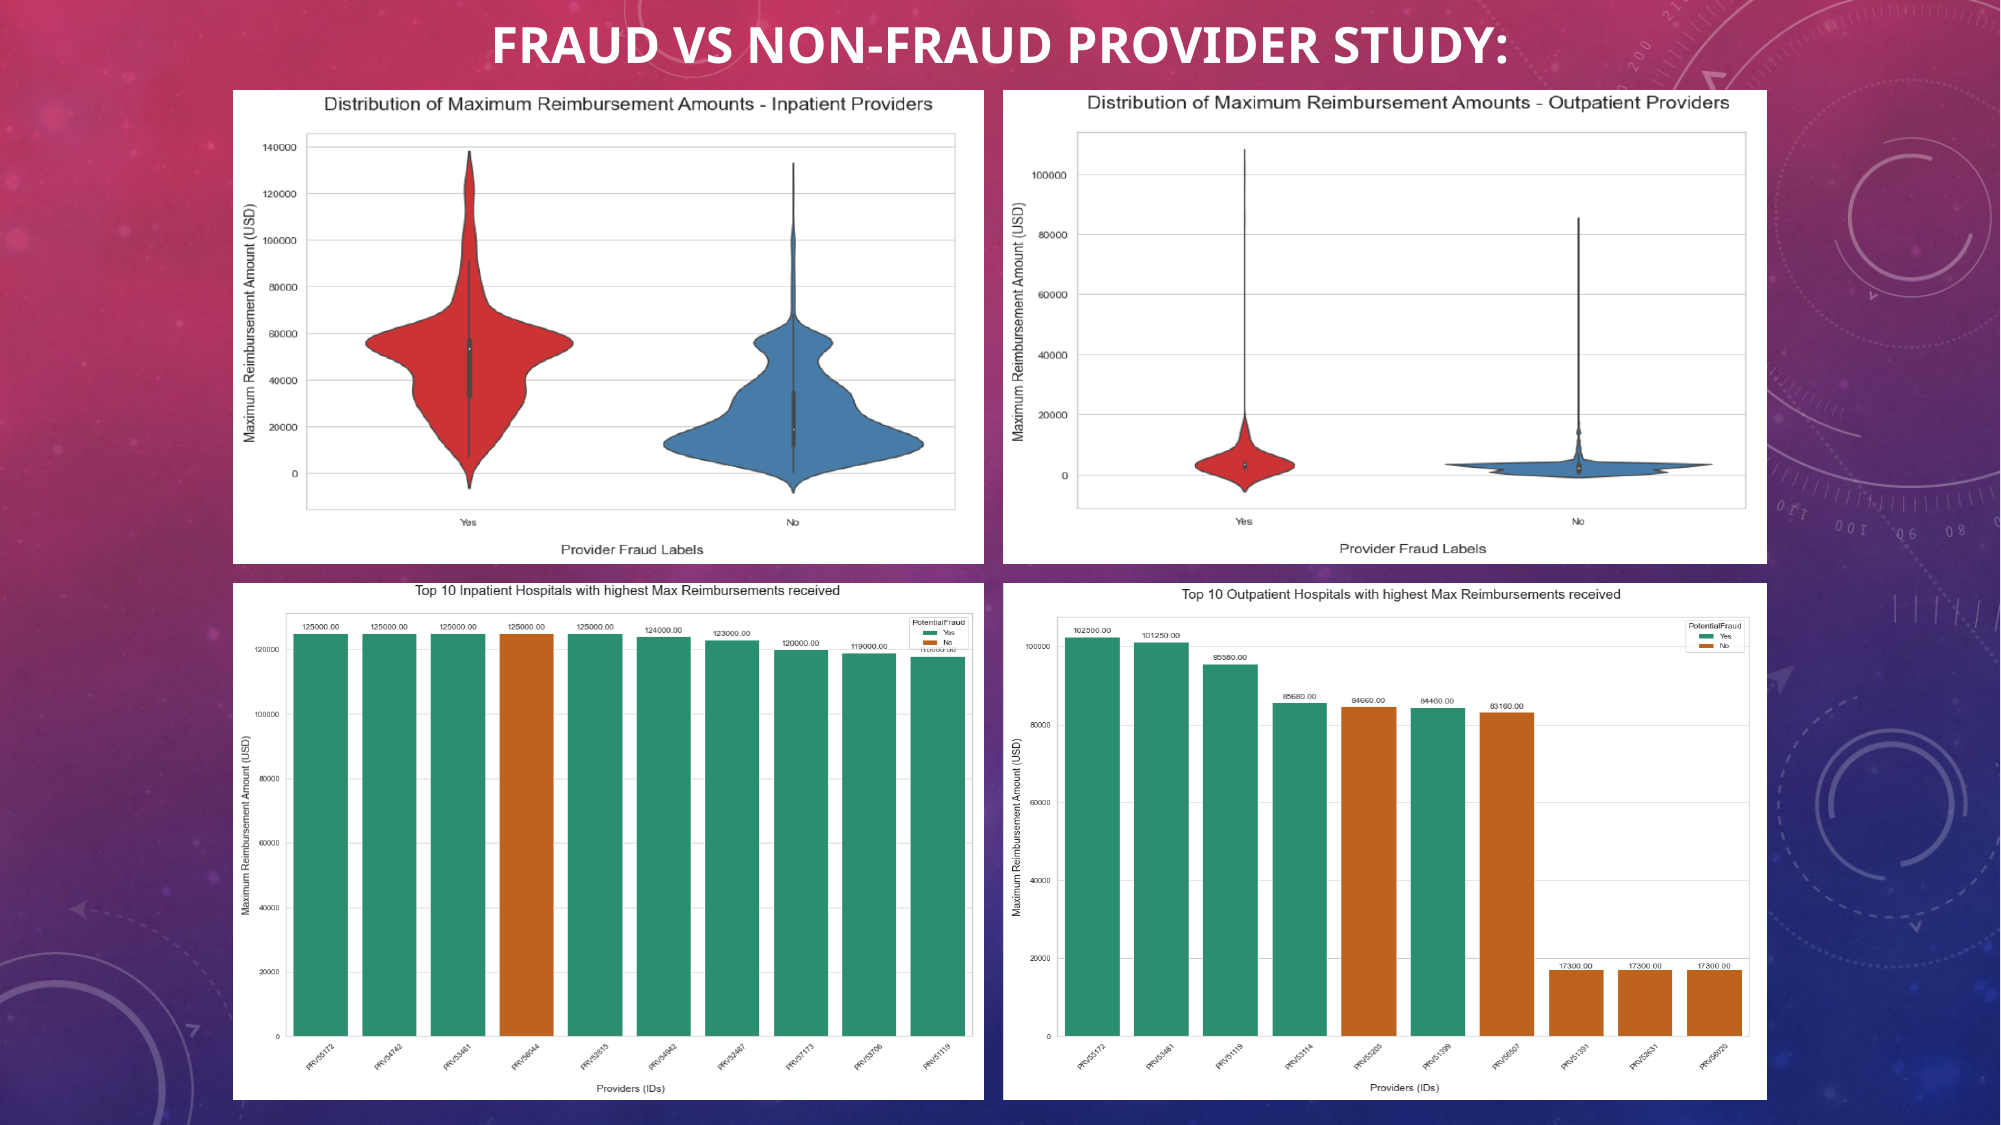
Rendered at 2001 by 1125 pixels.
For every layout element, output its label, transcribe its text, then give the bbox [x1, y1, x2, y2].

title Fraud vs non-fraud provider study: [88, 0, 1912, 91]
picture [0, 0, 2001, 1125]
